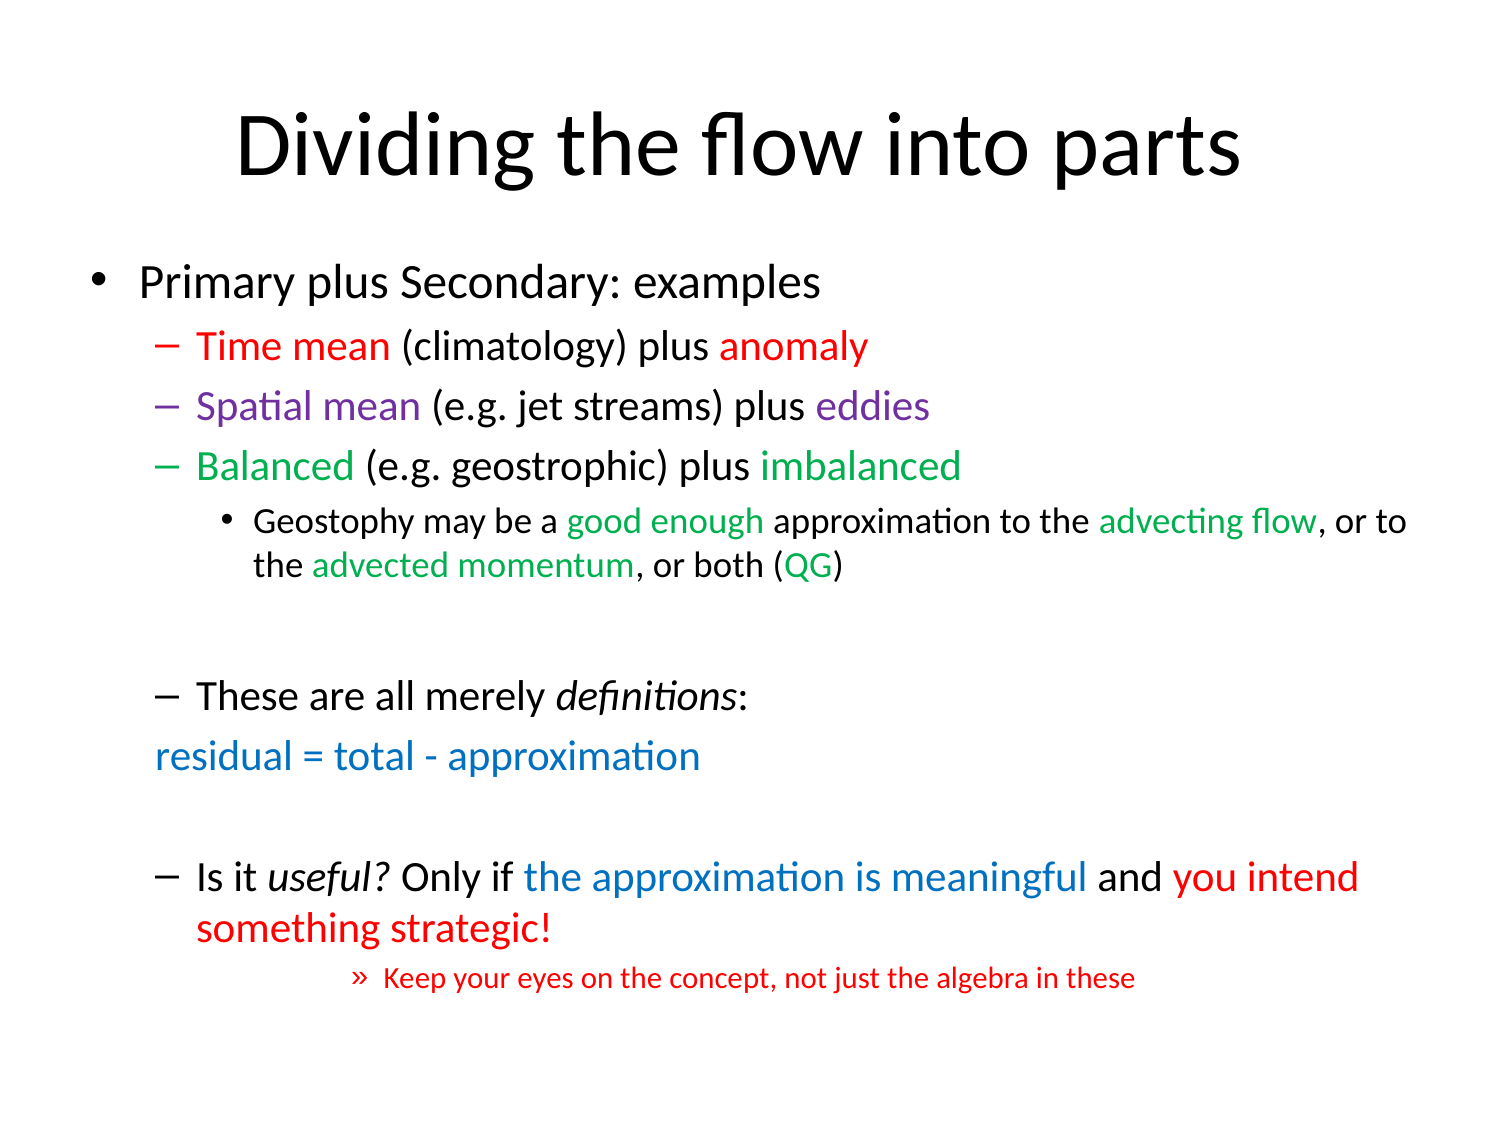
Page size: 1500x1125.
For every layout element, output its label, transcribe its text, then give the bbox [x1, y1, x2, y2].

title Dividing the flow into parts [75, 45, 1425, 233]
list Primary plus Secondary: examples Time mean (climatology) plus anomaly Spatial mean (e.g. jet streams) plus eddies Balanced (e.g. geostrophic) plus imbalanced Geostophy may be a good enough approximation to the advecting flow, or to the advected momentum, or both (QG) These are all merely definitions: residual = total - approximation Is it useful? Only if the approximation is meaningful and you intend something strategic! Keep your eyes on the concept, not just the algebra in these [75, 241, 1425, 1005]
